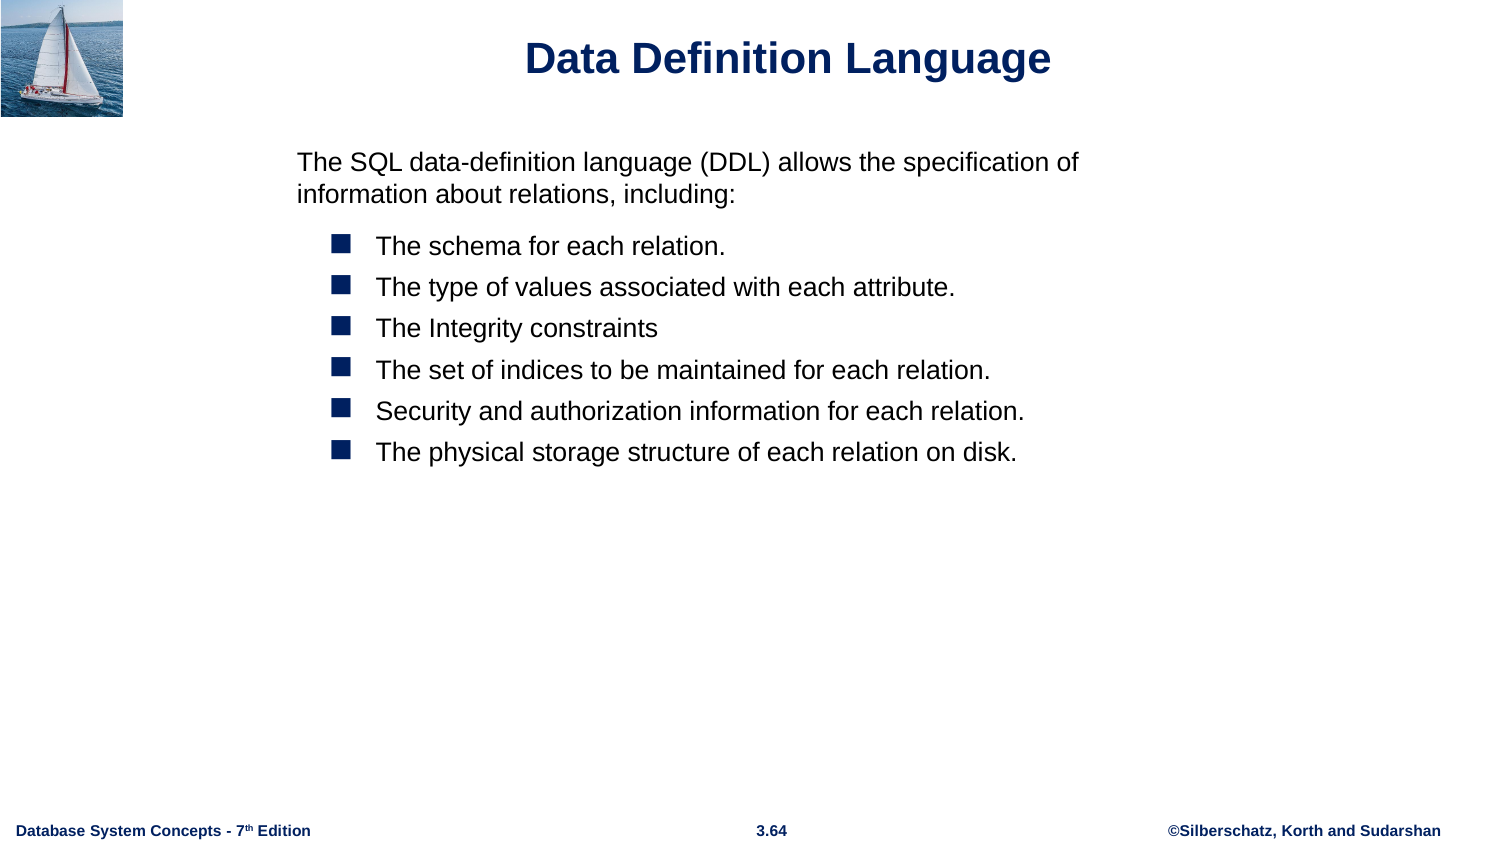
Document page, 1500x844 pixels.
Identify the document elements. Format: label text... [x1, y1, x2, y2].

title Data Definition Language [125, 14, 1452, 90]
list The schema for each relation. The type of values associated with each attribute. The Integrity constraints The set of indices to be maintained for each relation. Security and authorization information for each relation. The physical storage structure of each relation on disk. [318, 221, 1185, 537]
text_box The SQL data-definition language (DDL) allows the specification of information about relations, including: [282, 137, 1219, 216]
picture [0, 0, 123, 117]
